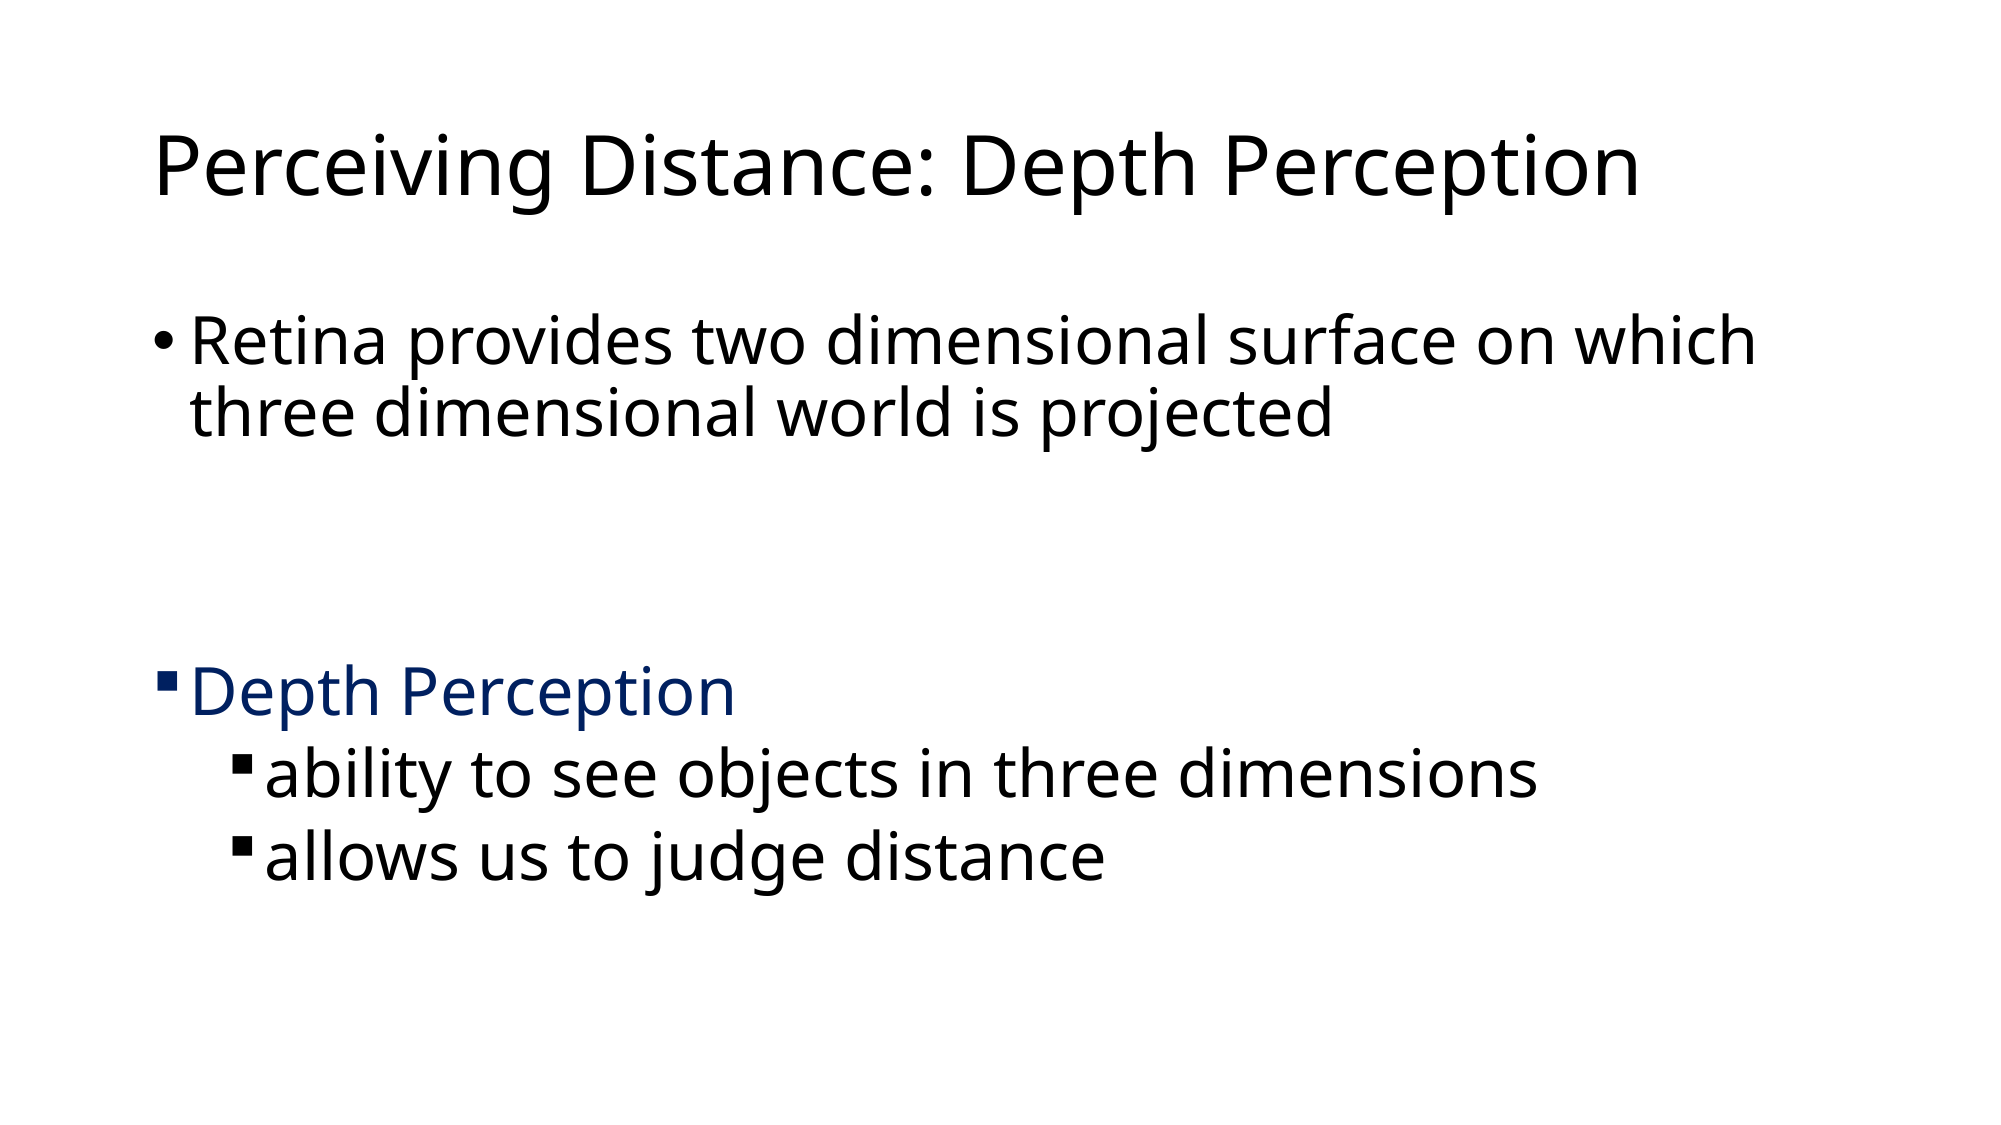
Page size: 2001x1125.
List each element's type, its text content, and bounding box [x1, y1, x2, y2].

list Retina provides two dimensional surface on which three dimensional world is projected Depth Perception ability to see objects in three dimensions allows us to judge distance [137, 299, 1863, 1014]
title Perceiving Distance: Depth Perception [137, 59, 1863, 278]
